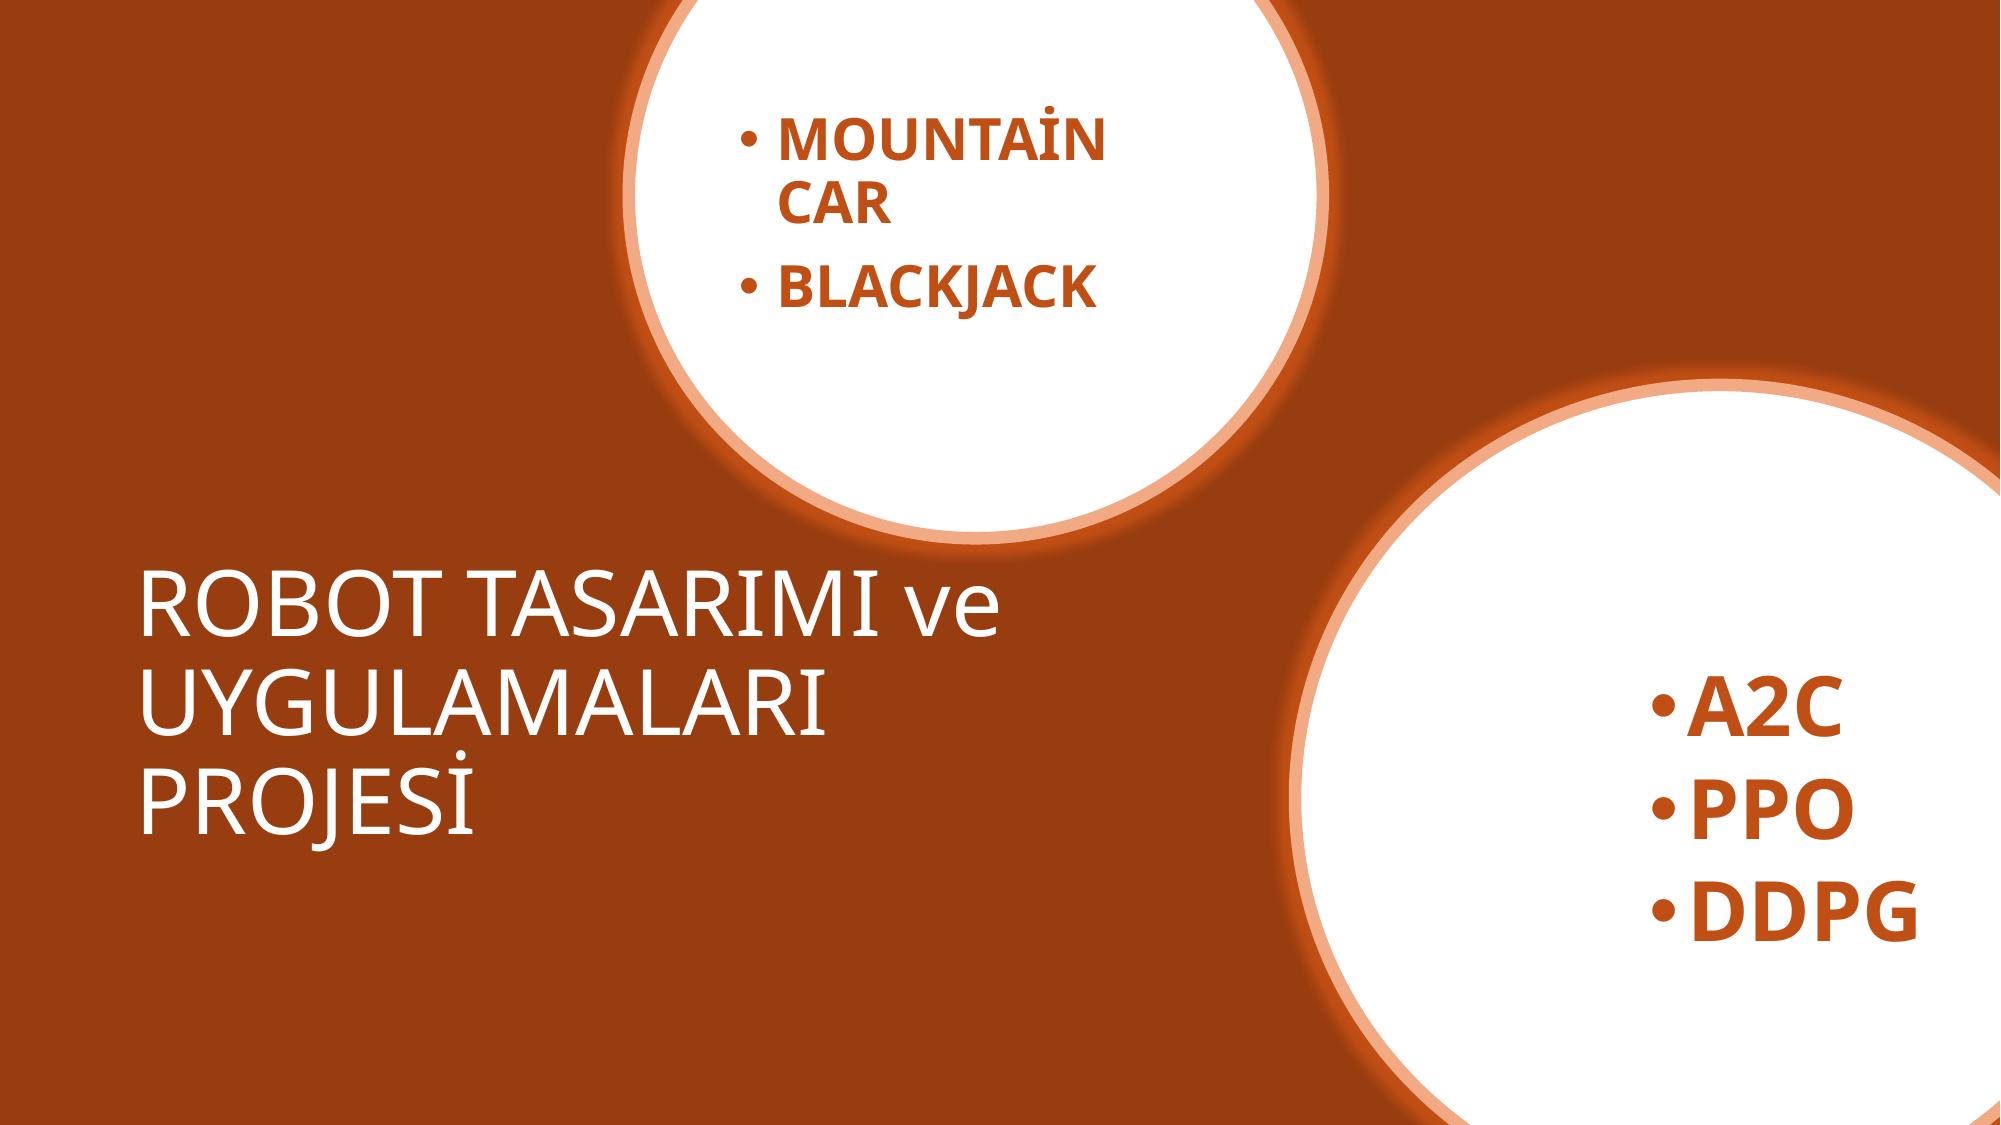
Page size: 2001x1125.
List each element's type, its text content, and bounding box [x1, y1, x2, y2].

text_box [1293, 383, 2000, 1125]
text_box A2C PPO DDPG [1616, 584, 2000, 1041]
text_box [627, 0, 1325, 538]
text_box ROBOT TASARIMI ve UYGULAMALARI PROJESİ [119, 538, 1119, 972]
text_box MOUNTAİN CAR BLACKJACK [704, 68, 1246, 363]
